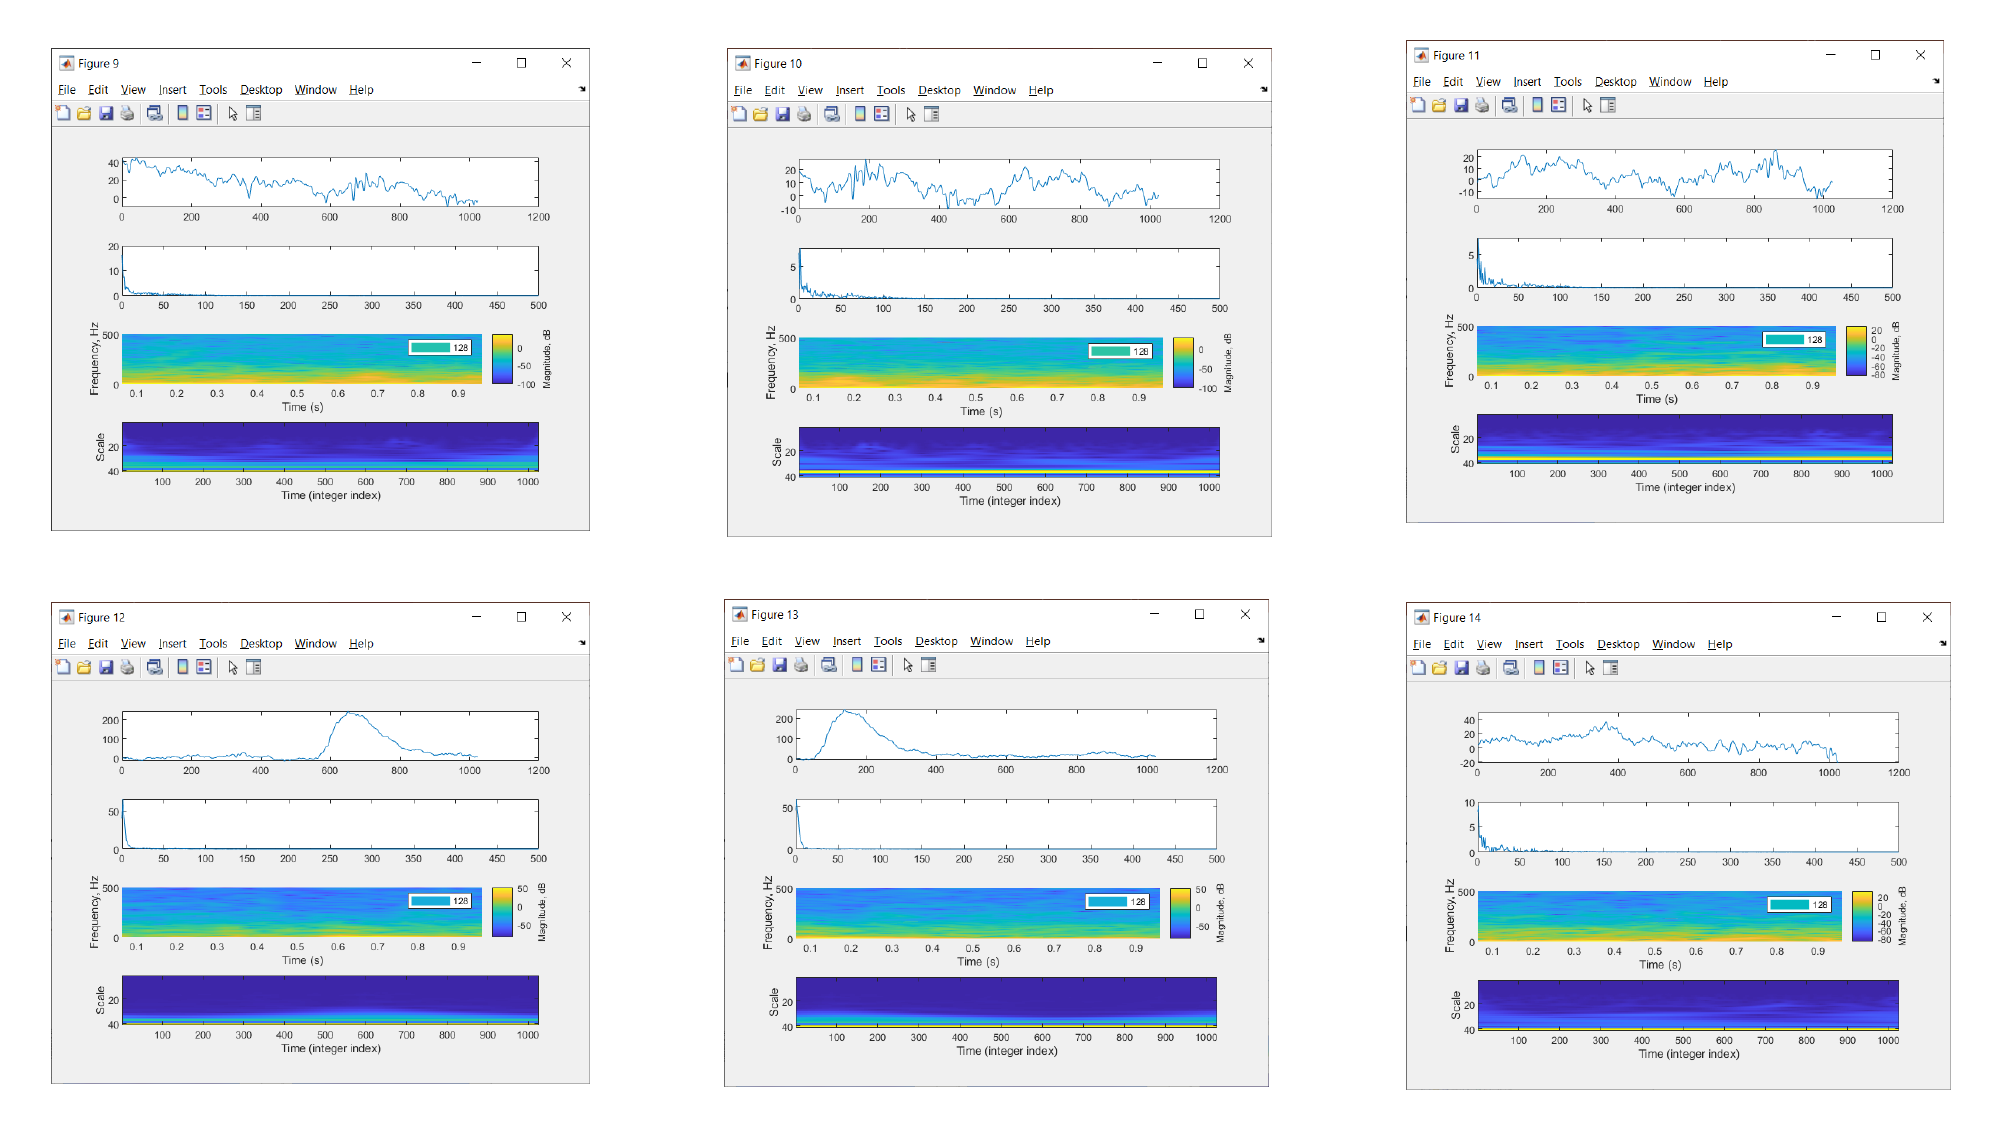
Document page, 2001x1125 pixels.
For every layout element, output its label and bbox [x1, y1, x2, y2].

picture [1406, 40, 1944, 523]
picture [1406, 602, 1951, 1090]
picture [51, 602, 590, 1084]
picture [727, 48, 1273, 537]
picture [51, 48, 590, 531]
picture [724, 599, 1269, 1087]
